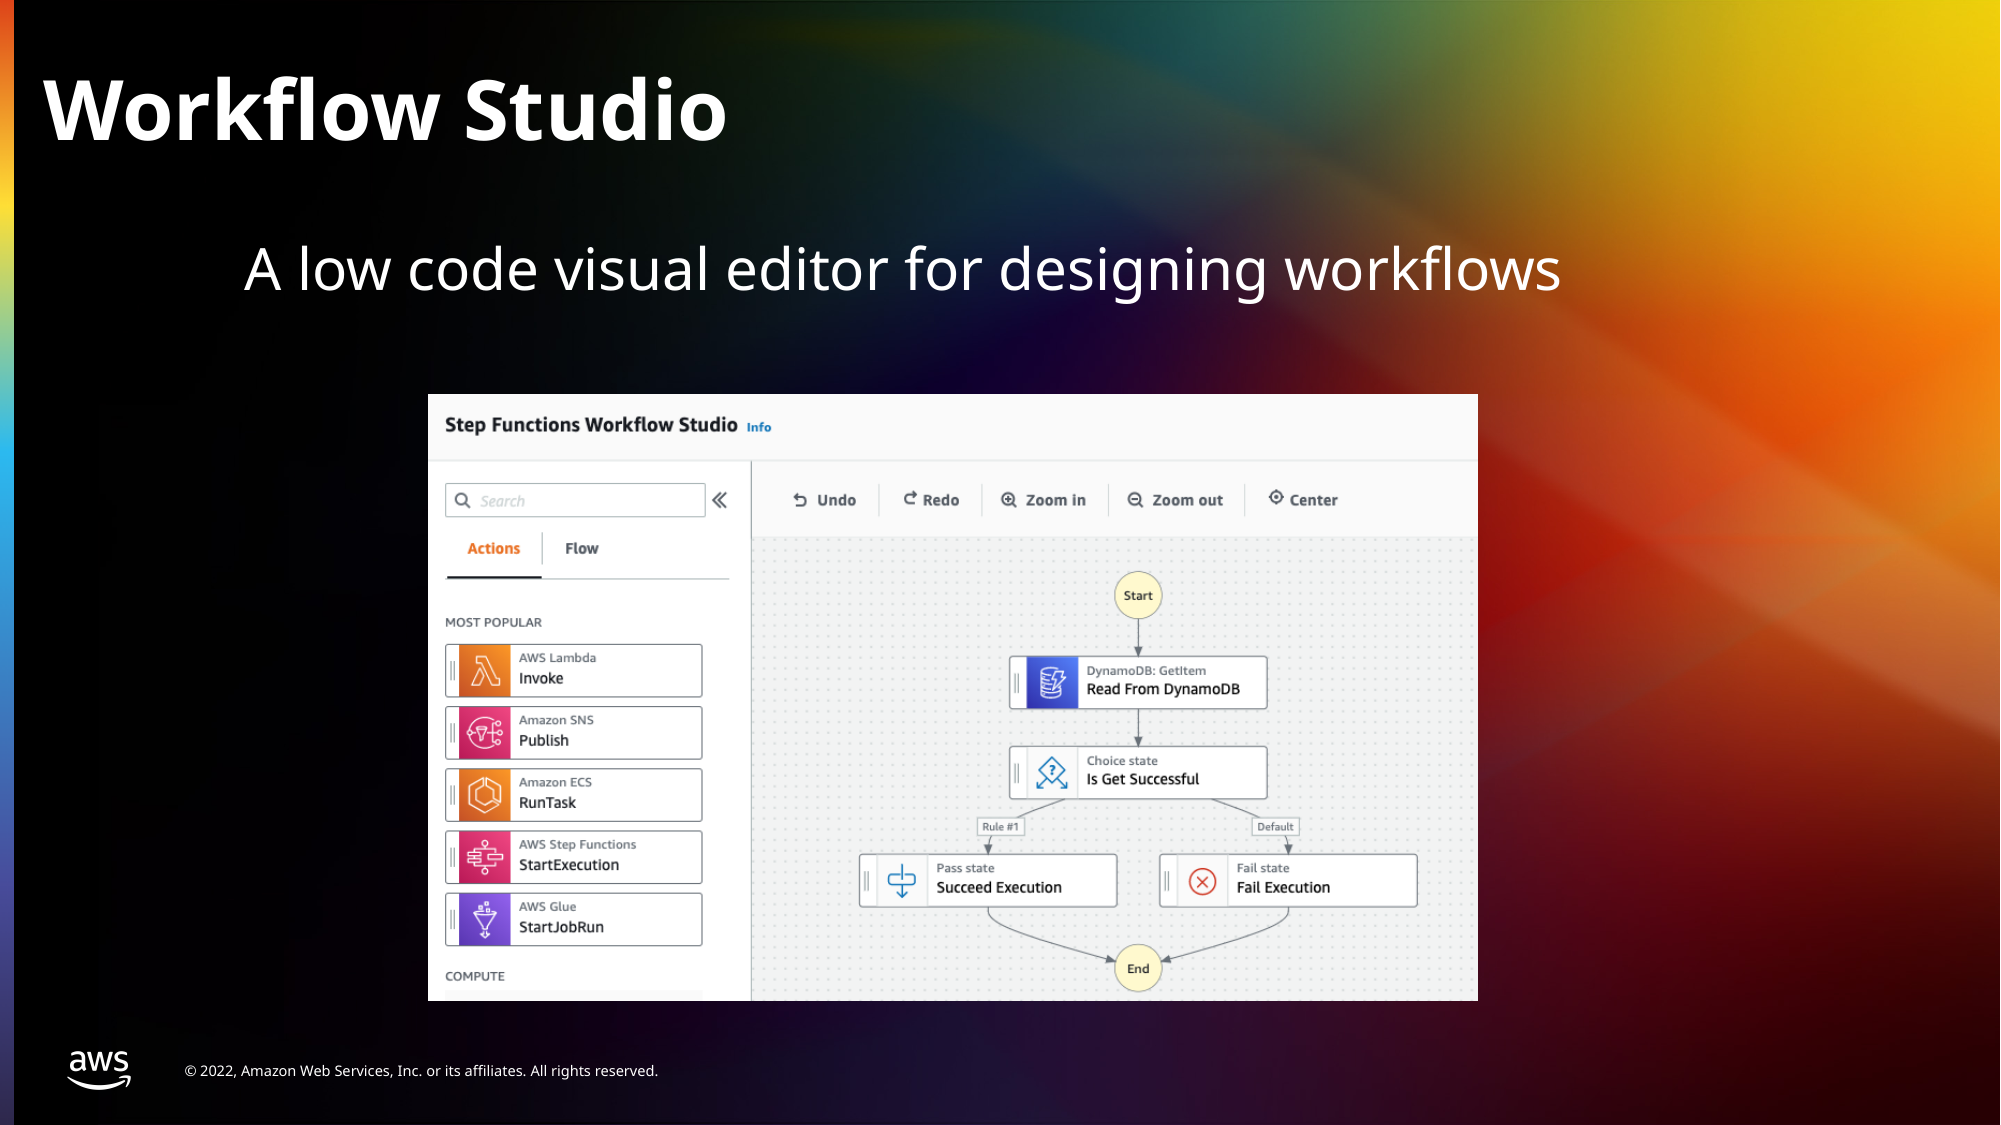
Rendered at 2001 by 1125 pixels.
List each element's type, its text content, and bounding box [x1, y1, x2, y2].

title Workflow Studio [43, 60, 1957, 167]
picture [0, 0, 2000, 1125]
text_box A low code visual editor for designing workflows [229, 174, 1656, 359]
